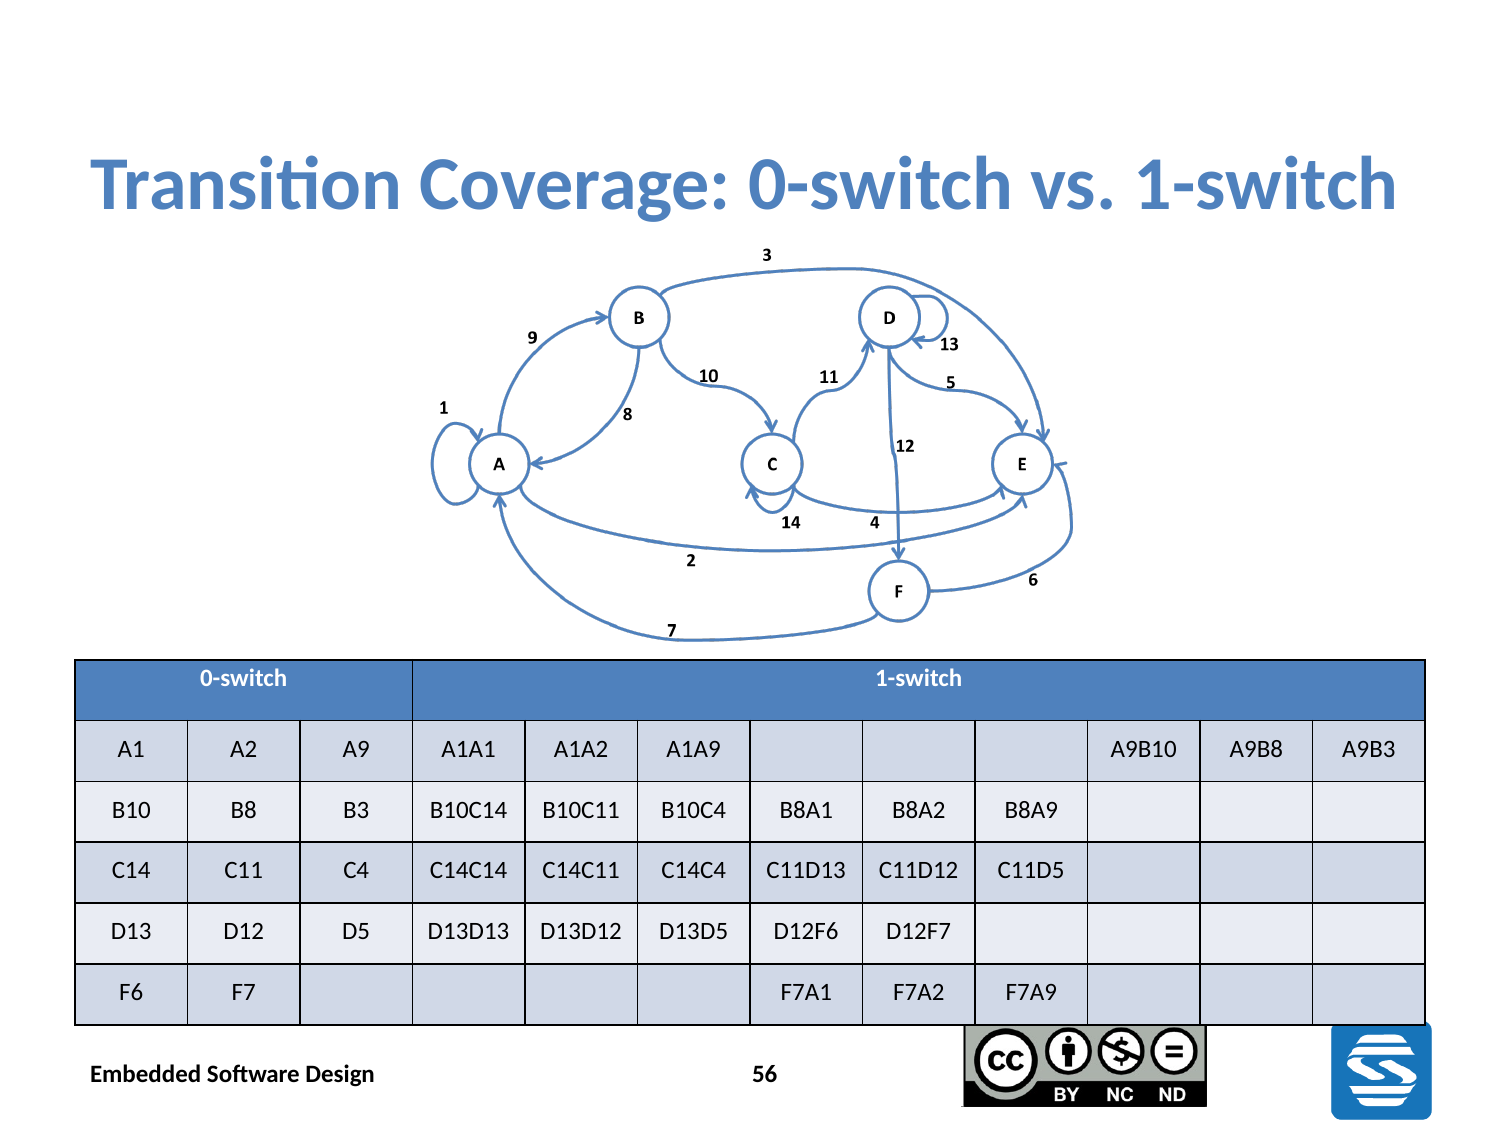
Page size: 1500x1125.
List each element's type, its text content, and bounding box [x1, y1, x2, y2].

table_cell D13D13 [413, 904, 524, 963]
table_cell [1088, 904, 1199, 963]
table_cell A9 [301, 721, 412, 781]
picture [961, 1026, 1207, 1107]
table_cell [301, 965, 412, 1024]
table_cell C4 [301, 843, 412, 902]
table_cell A9B3 [1313, 721, 1424, 781]
table_cell D13D5 [638, 904, 749, 963]
table_cell D13 [76, 904, 187, 963]
table_cell D12F6 [751, 904, 862, 963]
table_cell C11D12 [863, 843, 974, 902]
table_cell [1313, 965, 1424, 1024]
table_cell F7A2 [863, 965, 974, 1024]
table_cell A1 [76, 721, 187, 781]
table_cell A2 [188, 721, 299, 781]
table_cell [1201, 904, 1312, 963]
slide_number 56 [676, 1042, 854, 1103]
table_cell B8A1 [751, 782, 862, 841]
table_cell A1A2 [526, 721, 637, 781]
table_cell B10C4 [638, 782, 749, 841]
table_cell [1201, 782, 1312, 841]
table_cell B8A9 [976, 782, 1087, 841]
picture [1331, 1020, 1432, 1120]
table_header 1-switch [413, 661, 1424, 720]
table_cell [1201, 843, 1312, 902]
table_cell [526, 965, 637, 1024]
table_cell [863, 721, 974, 781]
table_cell B10 [76, 782, 187, 841]
picture [426, 236, 1074, 653]
title Transition Coverage: 0-switch vs. 1-switch [75, 45, 1425, 233]
table_cell A9B10 [1088, 721, 1199, 781]
table_cell F7A9 [976, 965, 1087, 1024]
table_cell C14 [76, 843, 187, 902]
table_cell B10C14 [413, 782, 524, 841]
footer Embedded Software Design [75, 1042, 607, 1103]
table_cell C14C14 [413, 843, 524, 902]
table_cell C11D5 [976, 843, 1087, 902]
table_cell B3 [301, 782, 412, 841]
table_cell [1313, 904, 1424, 963]
table_cell F7A1 [751, 965, 862, 1024]
table_cell F6 [76, 965, 187, 1024]
table_cell [1088, 782, 1199, 841]
table_cell D13D12 [526, 904, 637, 963]
table_cell B10C11 [526, 782, 637, 841]
table_cell [1088, 965, 1199, 1024]
table_cell A1A9 [638, 721, 749, 781]
table_cell [1313, 843, 1424, 902]
table_cell [638, 965, 749, 1024]
table_cell [1088, 843, 1199, 902]
table_cell D12 [188, 904, 299, 963]
table_cell [1313, 782, 1424, 841]
table_cell [976, 904, 1087, 963]
table_cell B8A2 [863, 782, 974, 841]
table_cell D5 [301, 904, 412, 963]
table_cell [1201, 965, 1312, 1024]
table_cell C14C4 [638, 843, 749, 902]
table_header 0-switch [76, 661, 412, 720]
table_cell A9B8 [1201, 721, 1312, 781]
table_cell C14C11 [526, 843, 637, 902]
table_cell D12F7 [863, 904, 974, 963]
table_cell [976, 721, 1087, 781]
table_cell [413, 965, 524, 1024]
table_cell A1A1 [413, 721, 524, 781]
table_cell B8 [188, 782, 299, 841]
table_cell C11 [188, 843, 299, 902]
table_cell F7 [188, 965, 299, 1024]
table_cell C11D13 [751, 843, 862, 902]
table_cell [751, 721, 862, 781]
